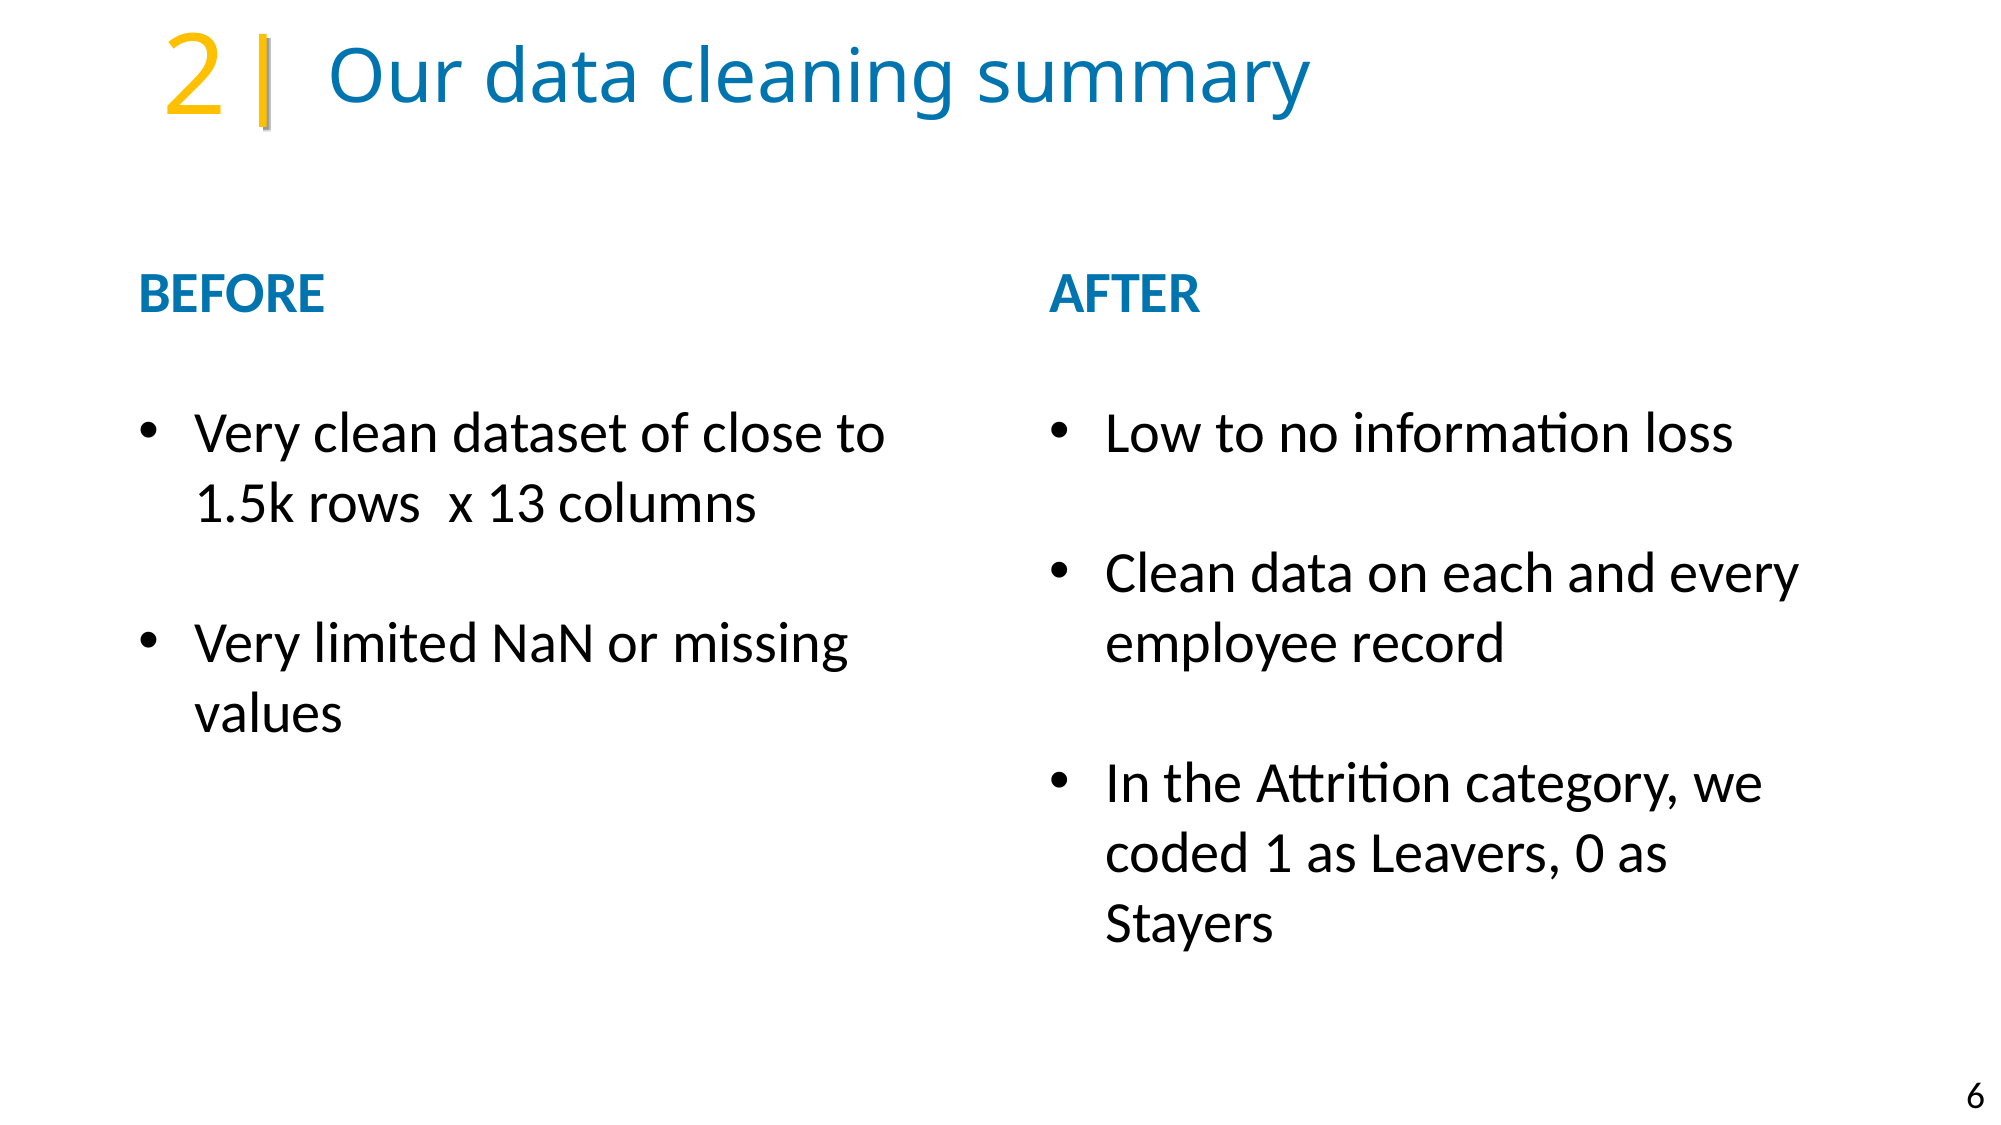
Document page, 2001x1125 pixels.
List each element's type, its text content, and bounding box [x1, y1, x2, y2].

list 2 [0, 9, 390, 148]
list Our data cleaning summary [390, 29, 1365, 127]
text_box 6 [1914, 1063, 2000, 1124]
text_box AFTER Low to no information loss Clean data on each and every employee record In the Attrition category, we coded 1 as Leavers, 0 as Stayers [1034, 246, 1863, 962]
text_box BEFORE Very clean dataset of close to 1.5k rows x 13 columns Very limited NaN or missing values [123, 247, 952, 892]
text_box [259, 33, 267, 127]
